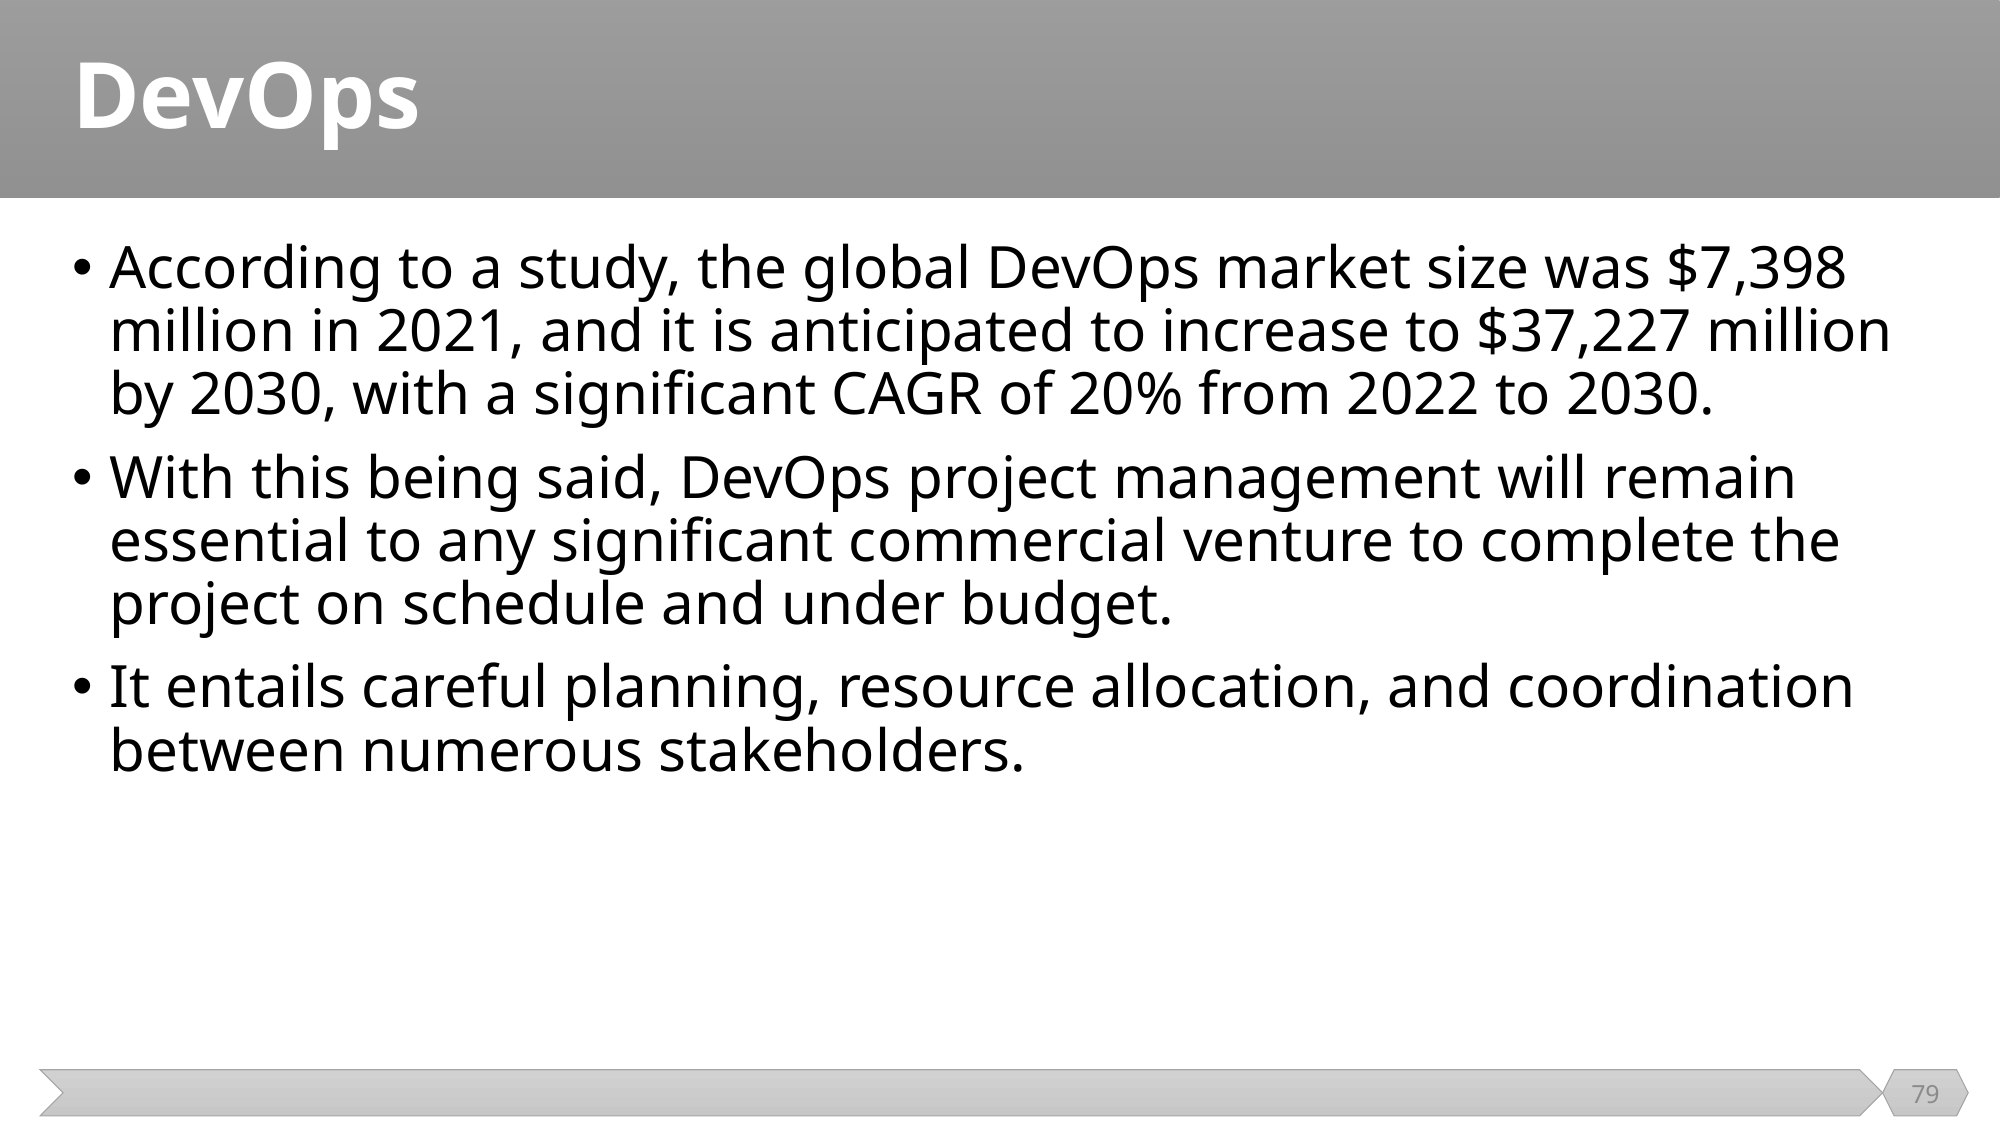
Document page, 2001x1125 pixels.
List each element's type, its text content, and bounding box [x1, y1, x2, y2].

list According to a study, the global DevOps market size was $7,398 million in 2021, and it is anticipated to increase to $37,227 million by 2030, with a significant CAGR of 20% from 2022 to 2030. With this being said, DevOps project management will remain essential to any significant commercial venture to complete the project on schedule and under budget. It entails careful planning, resource allocation, and coordination between numerous stakeholders. [56, 230, 1969, 1010]
title DevOps [56, 0, 1969, 199]
slide_number 79 [1882, 1065, 1969, 1125]
